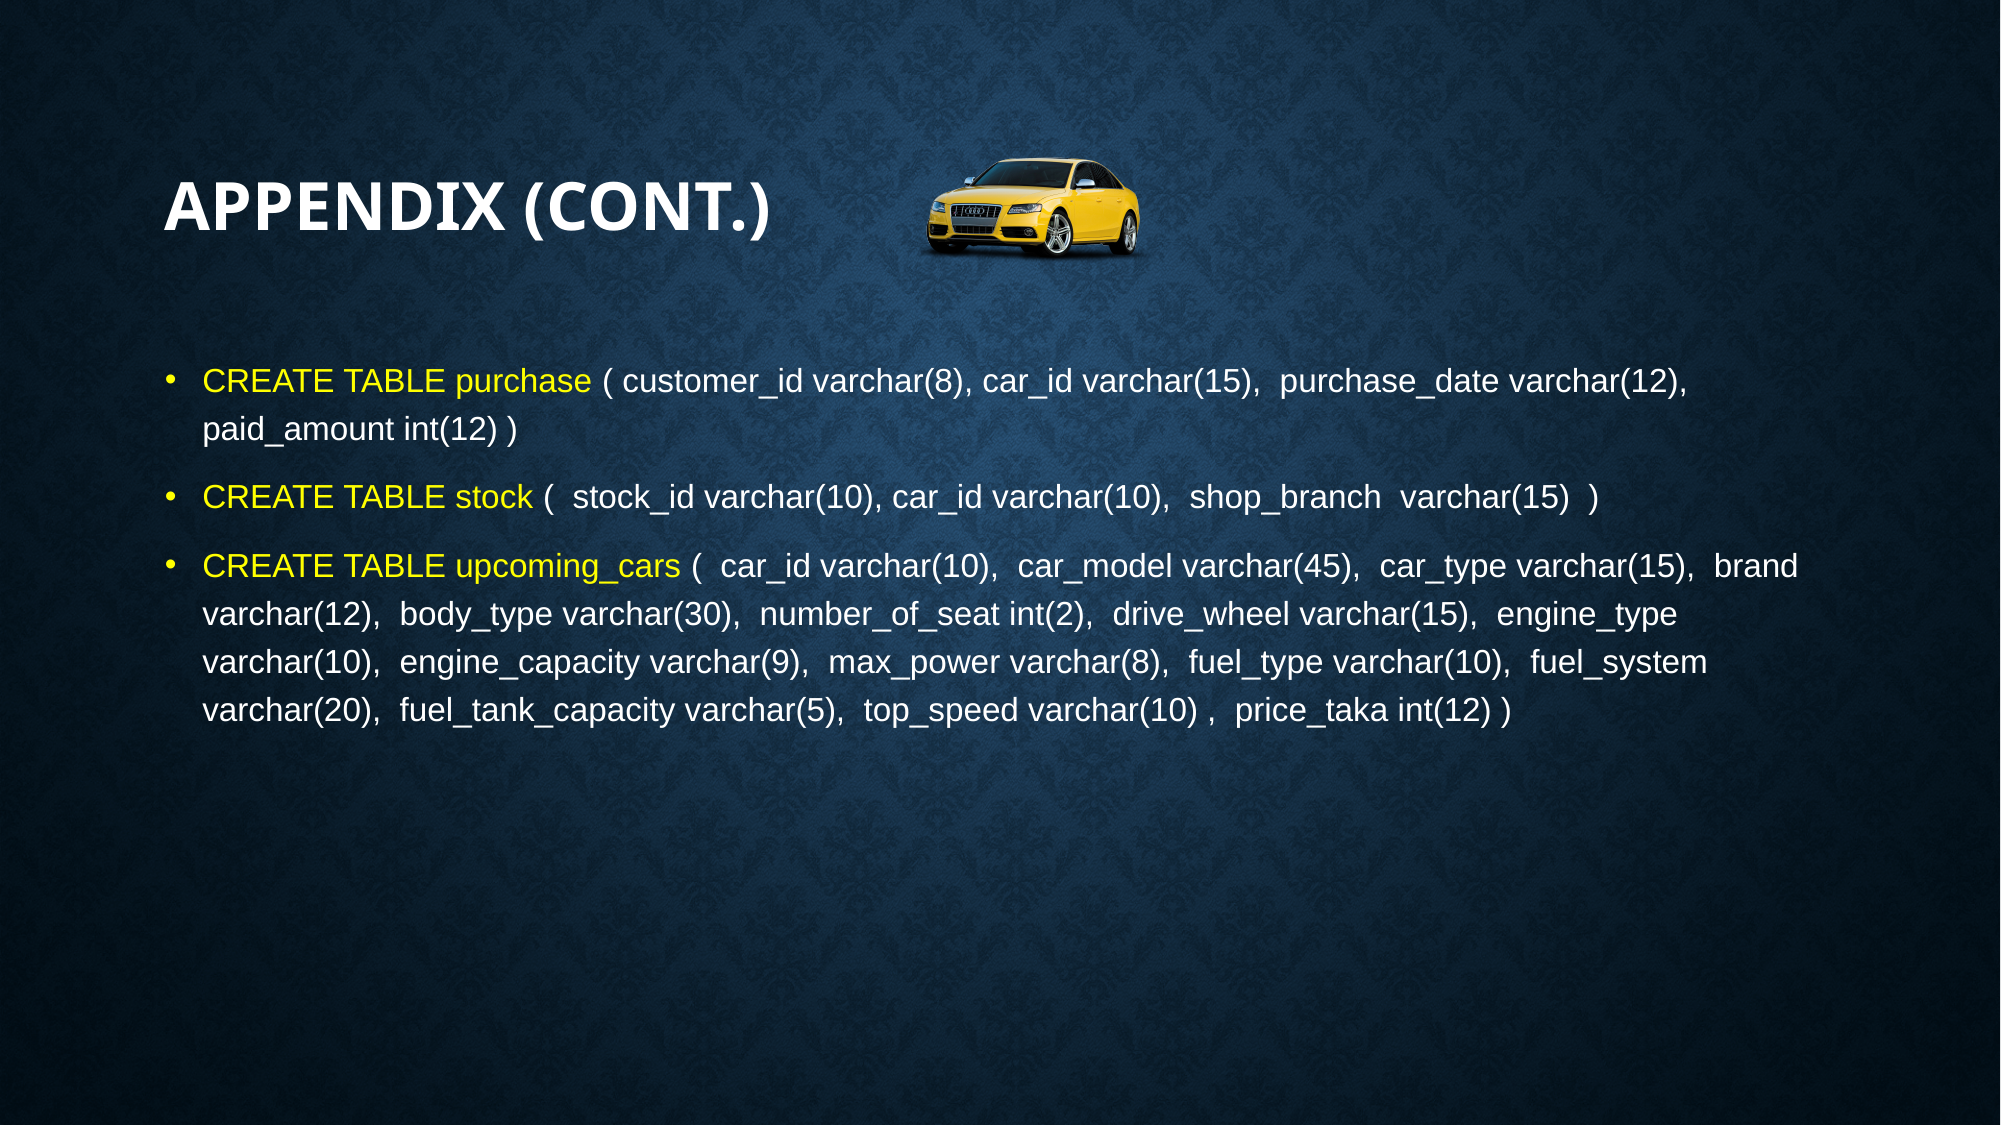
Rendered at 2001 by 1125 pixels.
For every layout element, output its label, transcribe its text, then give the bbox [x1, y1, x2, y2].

picture [909, 139, 1154, 278]
title Appendix (cont.) [149, 99, 1849, 318]
list CREATE TABLE purchase ( customer_id varchar(8), car_id varchar(15), purchase_date varchar(12), paid_amount int(12) ) CREATE TABLE stock ( stock_id varchar(10), car_id varchar(10), shop_branch varchar(15) ) CREATE TABLE upcoming_cars ( car_id varchar(10), car_model varchar(45), car_type varchar(15), brand varchar(12), body_type varchar(30), number_of_seat int(2), drive_wheel varchar(15), engine_type varchar(10), engine_capacity varchar(9), max_power varchar(8), fuel_type varchar(10), fuel_system varchar(20), fuel_tank_capacity varchar(5), top_speed varchar(10) , price_taka int(12) ) [149, 343, 1849, 950]
